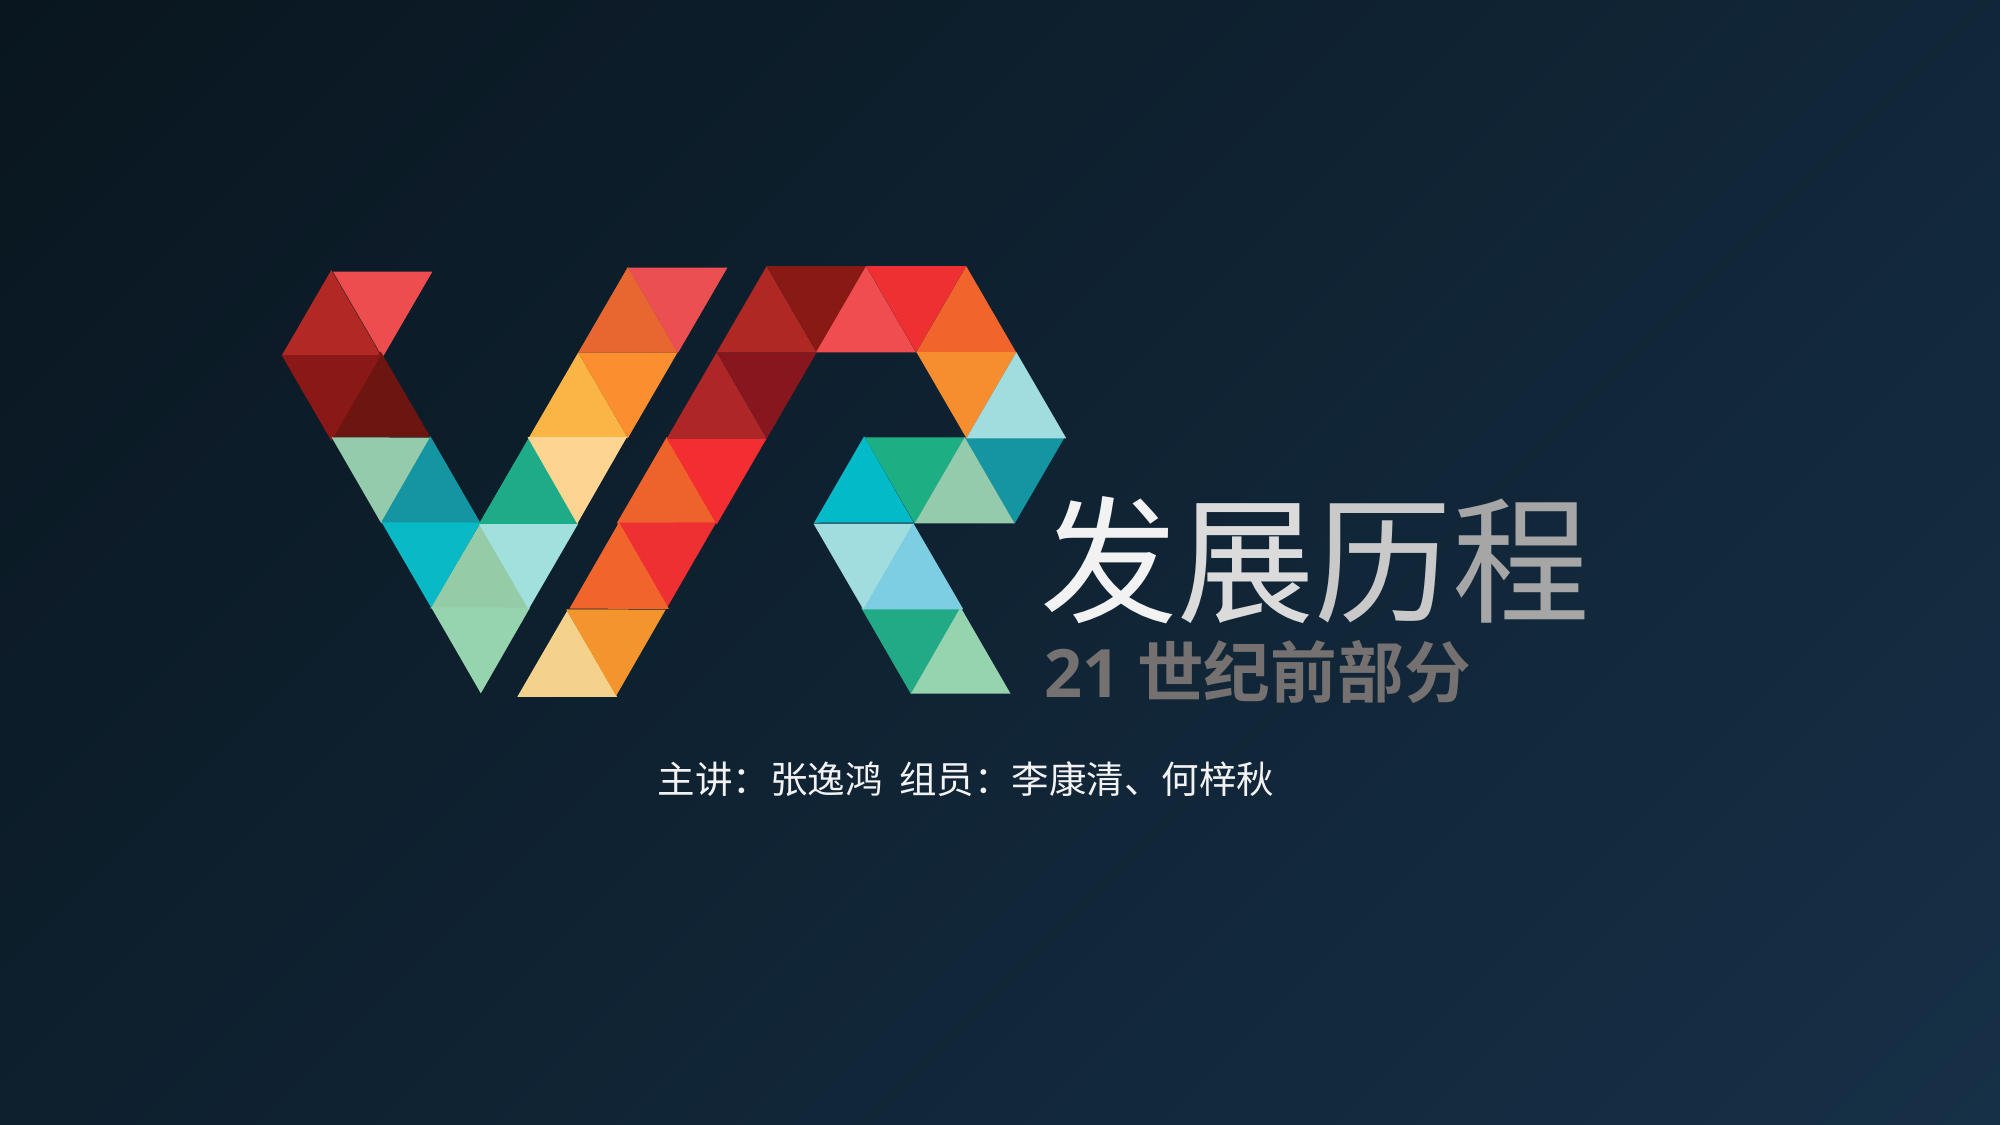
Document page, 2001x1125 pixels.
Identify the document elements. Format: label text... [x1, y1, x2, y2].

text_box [517, 266, 1067, 722]
text_box 21世纪前部分 [1067, 648, 1491, 719]
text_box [281, 266, 517, 679]
text_box 发展历程 [1067, 467, 1666, 648]
text_box 主讲：张逸鸿 组员：李康清、何梓秋 [642, 748, 1290, 809]
